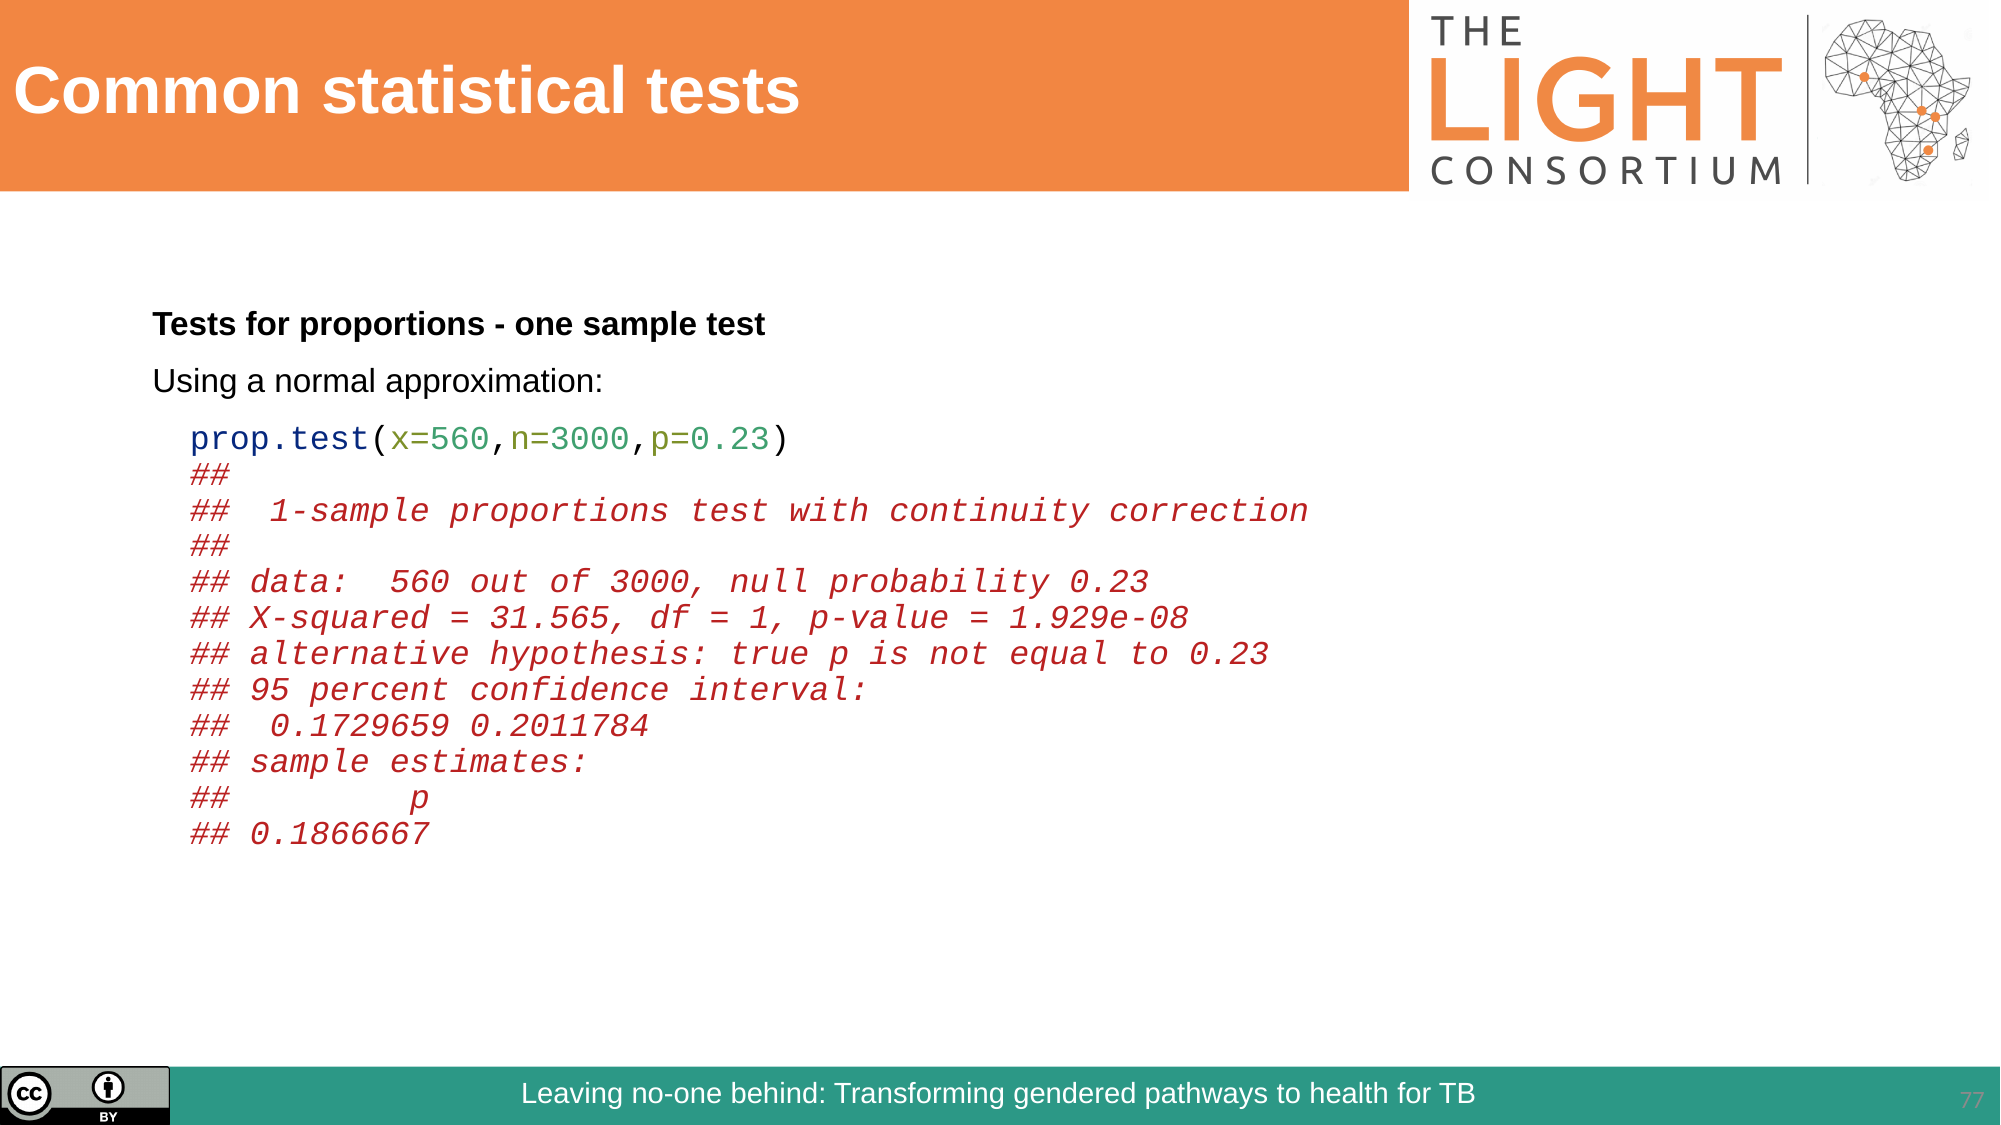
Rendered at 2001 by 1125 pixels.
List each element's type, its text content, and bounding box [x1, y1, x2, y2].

title Common statistical tests [0, 0, 1410, 192]
picture [0, 1066, 170, 1125]
list Tests for proportions - one sample test Using a normal approximation: prop.test(x=560,n=3000,p=0.23) ## ## 1-sample proportions test with continuity correction ## ## data: 560 out of 3000, null probability 0.23 ## X-squared = 31.565, df = 1, p-value = 1.929e-08 ## alternative hypothesis: true p is not equal to 0.23 ## 95 percent confidence interval: ## 0.1729659 0.2011784 ## sample estimates: ## p ## 0.1866667 [137, 299, 1863, 1066]
picture [1409, 0, 1989, 201]
slide_number 77 [1550, 1073, 2000, 1125]
